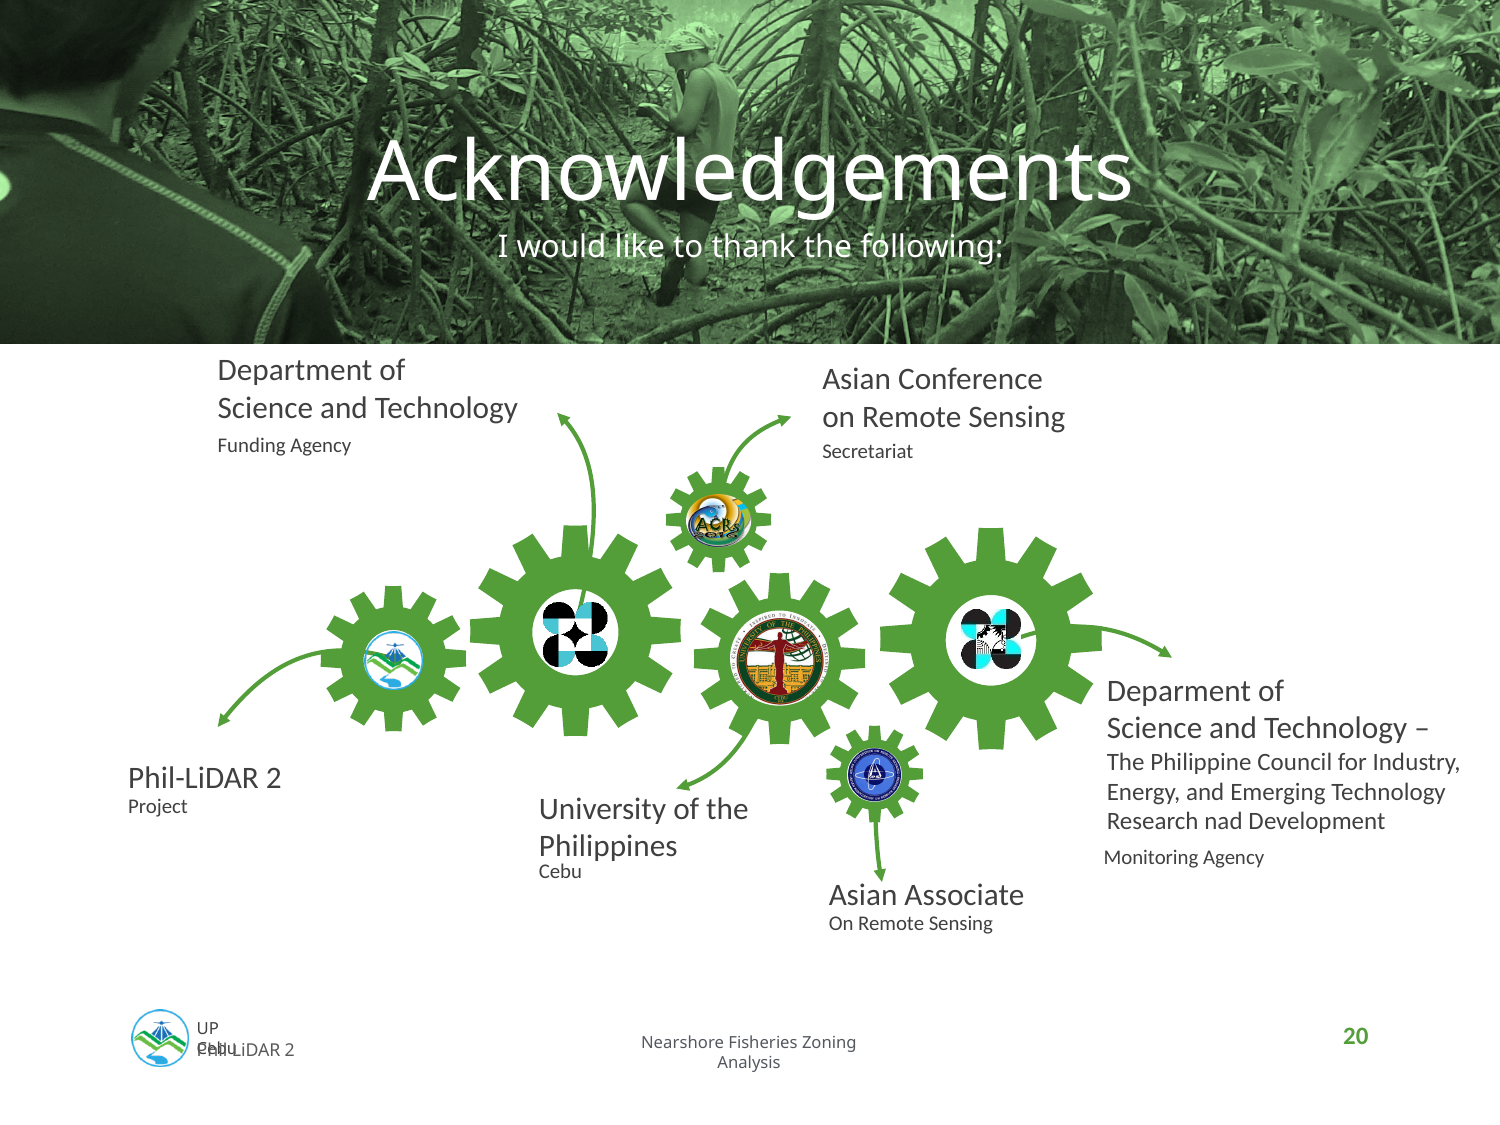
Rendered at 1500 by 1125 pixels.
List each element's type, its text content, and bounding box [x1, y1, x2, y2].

text_box [1102, 628, 1172, 658]
picture [961, 609, 1021, 669]
text_box Deparment of Science and Technology – The Philippine Council for Industry, Energy, and Emerging Technology Research nad Development [1106, 670, 1469, 835]
text_box Funding Agency [217, 431, 614, 457]
text_box University of the Philippines [538, 823, 880, 864]
text_box [873, 853, 886, 882]
text_box [558, 425, 574, 431]
picture [686, 494, 752, 548]
picture [730, 610, 829, 706]
picture [846, 747, 902, 802]
text_box [560, 457, 589, 466]
text_box Project [128, 796, 320, 818]
text_box Asian Associate [828, 874, 1225, 909]
text_box On Remote Sensing [828, 909, 1225, 935]
text_box Asian Conference on Remote Sensing [822, 358, 1370, 434]
text_box Department of Science and Technology [217, 349, 614, 425]
picture [131, 1009, 189, 1067]
picture [364, 631, 423, 690]
picture [0, 0, 1500, 344]
text_box [217, 652, 320, 727]
text_box Monitoring Agency [1103, 844, 1371, 870]
text_box Phil-LiDAR 2 [128, 757, 320, 796]
text_box Secretariat [822, 437, 1219, 463]
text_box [320, 466, 1102, 823]
text_box [729, 414, 792, 466]
text_box Cebu [538, 857, 932, 883]
picture [541, 600, 608, 668]
list 20 [1242, 1012, 1369, 1061]
